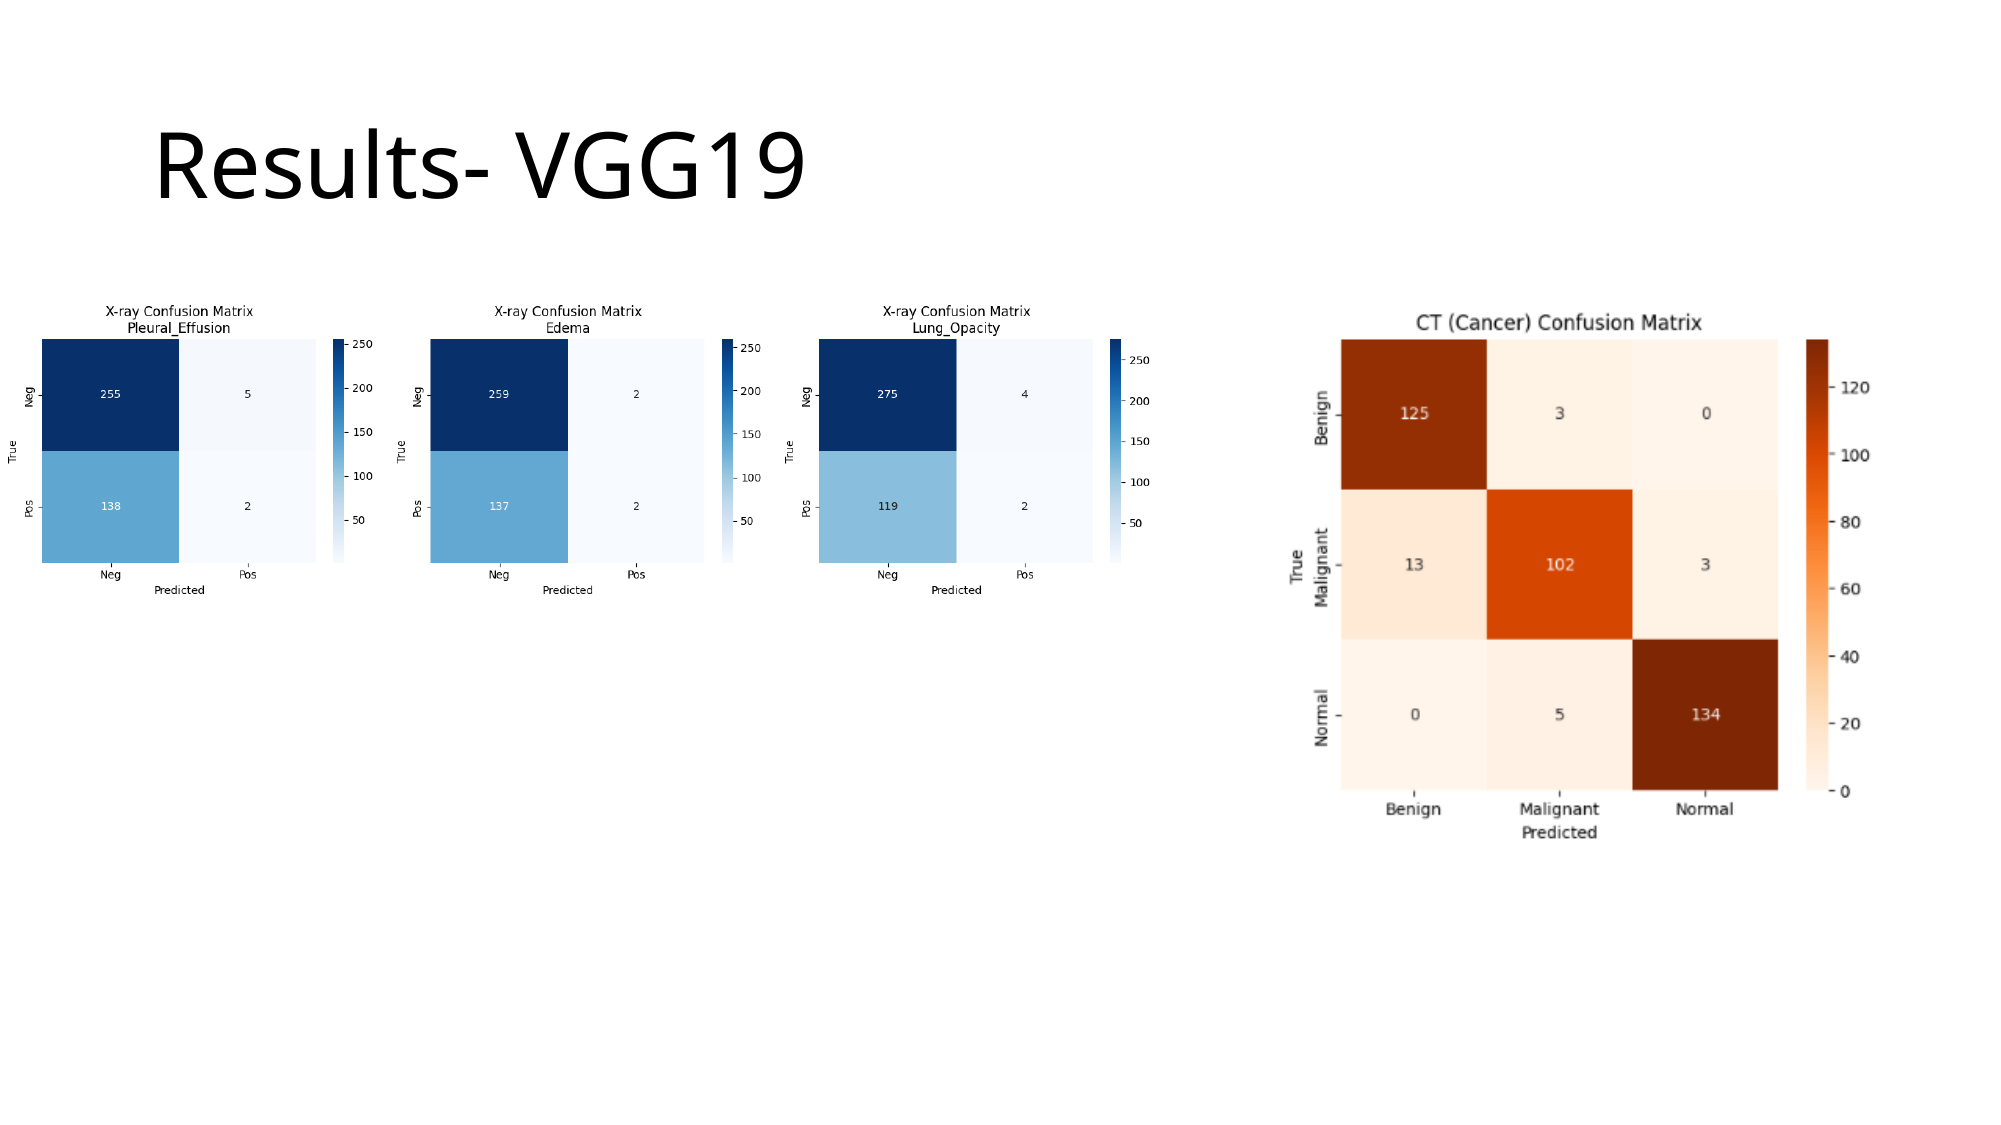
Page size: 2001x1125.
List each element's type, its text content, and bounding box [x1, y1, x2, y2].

picture [0, 297, 1157, 604]
picture [1254, 310, 1891, 848]
title Results- VGG19 [137, 59, 1863, 278]
